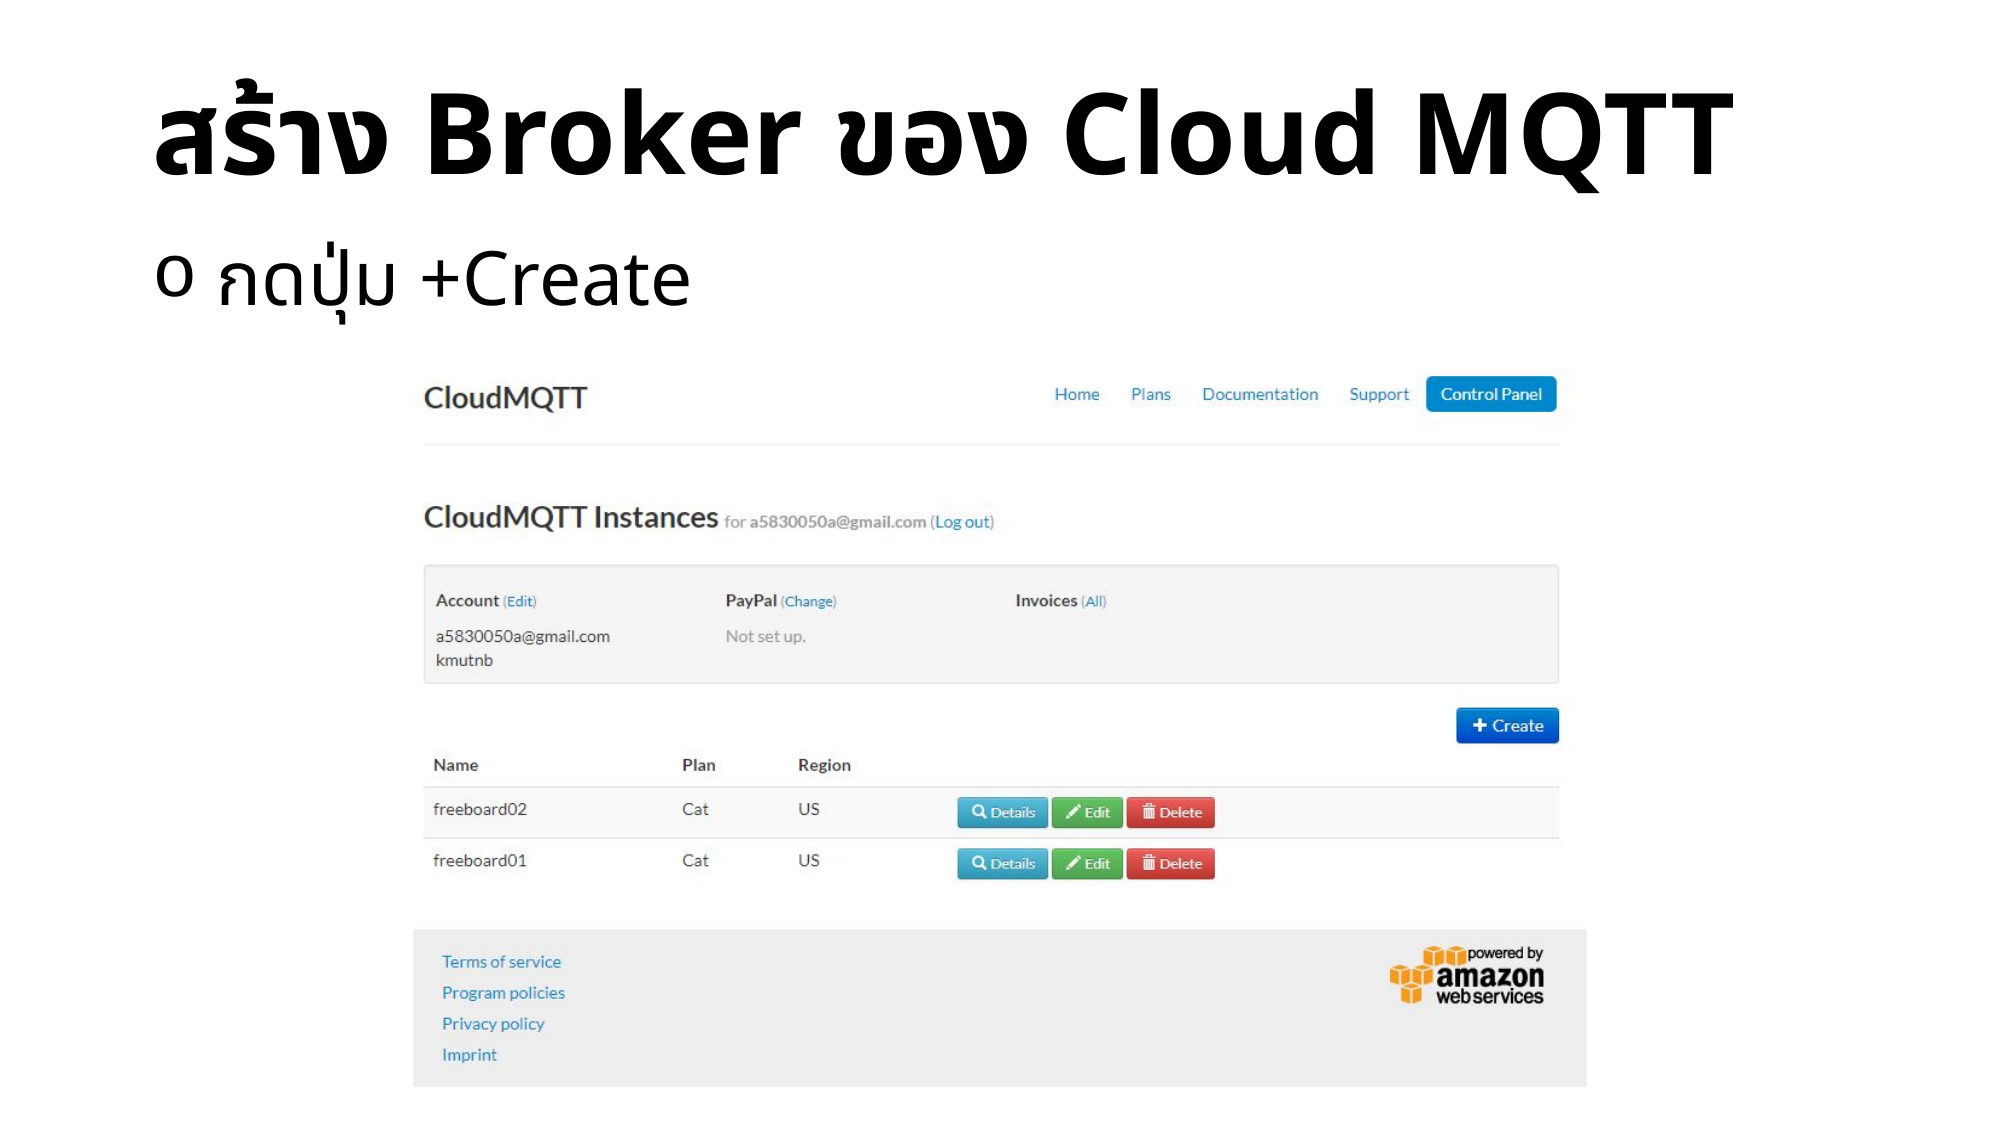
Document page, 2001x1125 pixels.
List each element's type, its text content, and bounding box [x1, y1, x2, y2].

title สร้าง Broker ของ Cloud MQTT [137, 29, 1863, 232]
list กดปุ่ม +Create [137, 232, 1863, 1087]
picture [413, 350, 1587, 1087]
